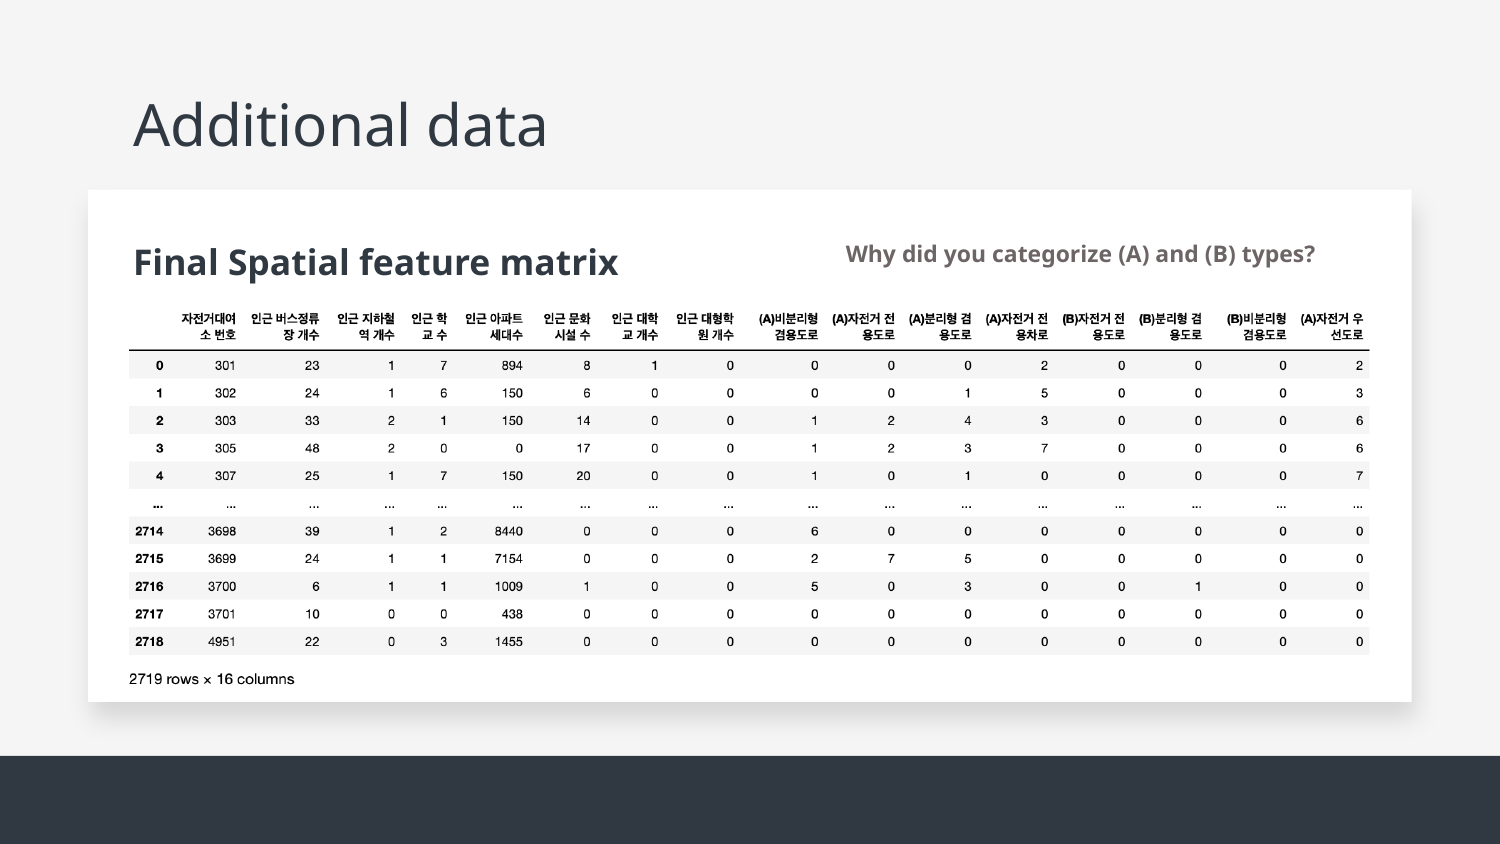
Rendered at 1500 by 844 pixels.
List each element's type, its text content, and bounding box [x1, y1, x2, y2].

title Additional data [118, 72, 1382, 167]
subtitle Final Spatial feature matrix [118, 210, 695, 297]
subtitle Why did you categorize (A) and (B) types? [792, 213, 1369, 294]
text_box [88, 189, 1412, 702]
picture [124, 296, 1375, 700]
